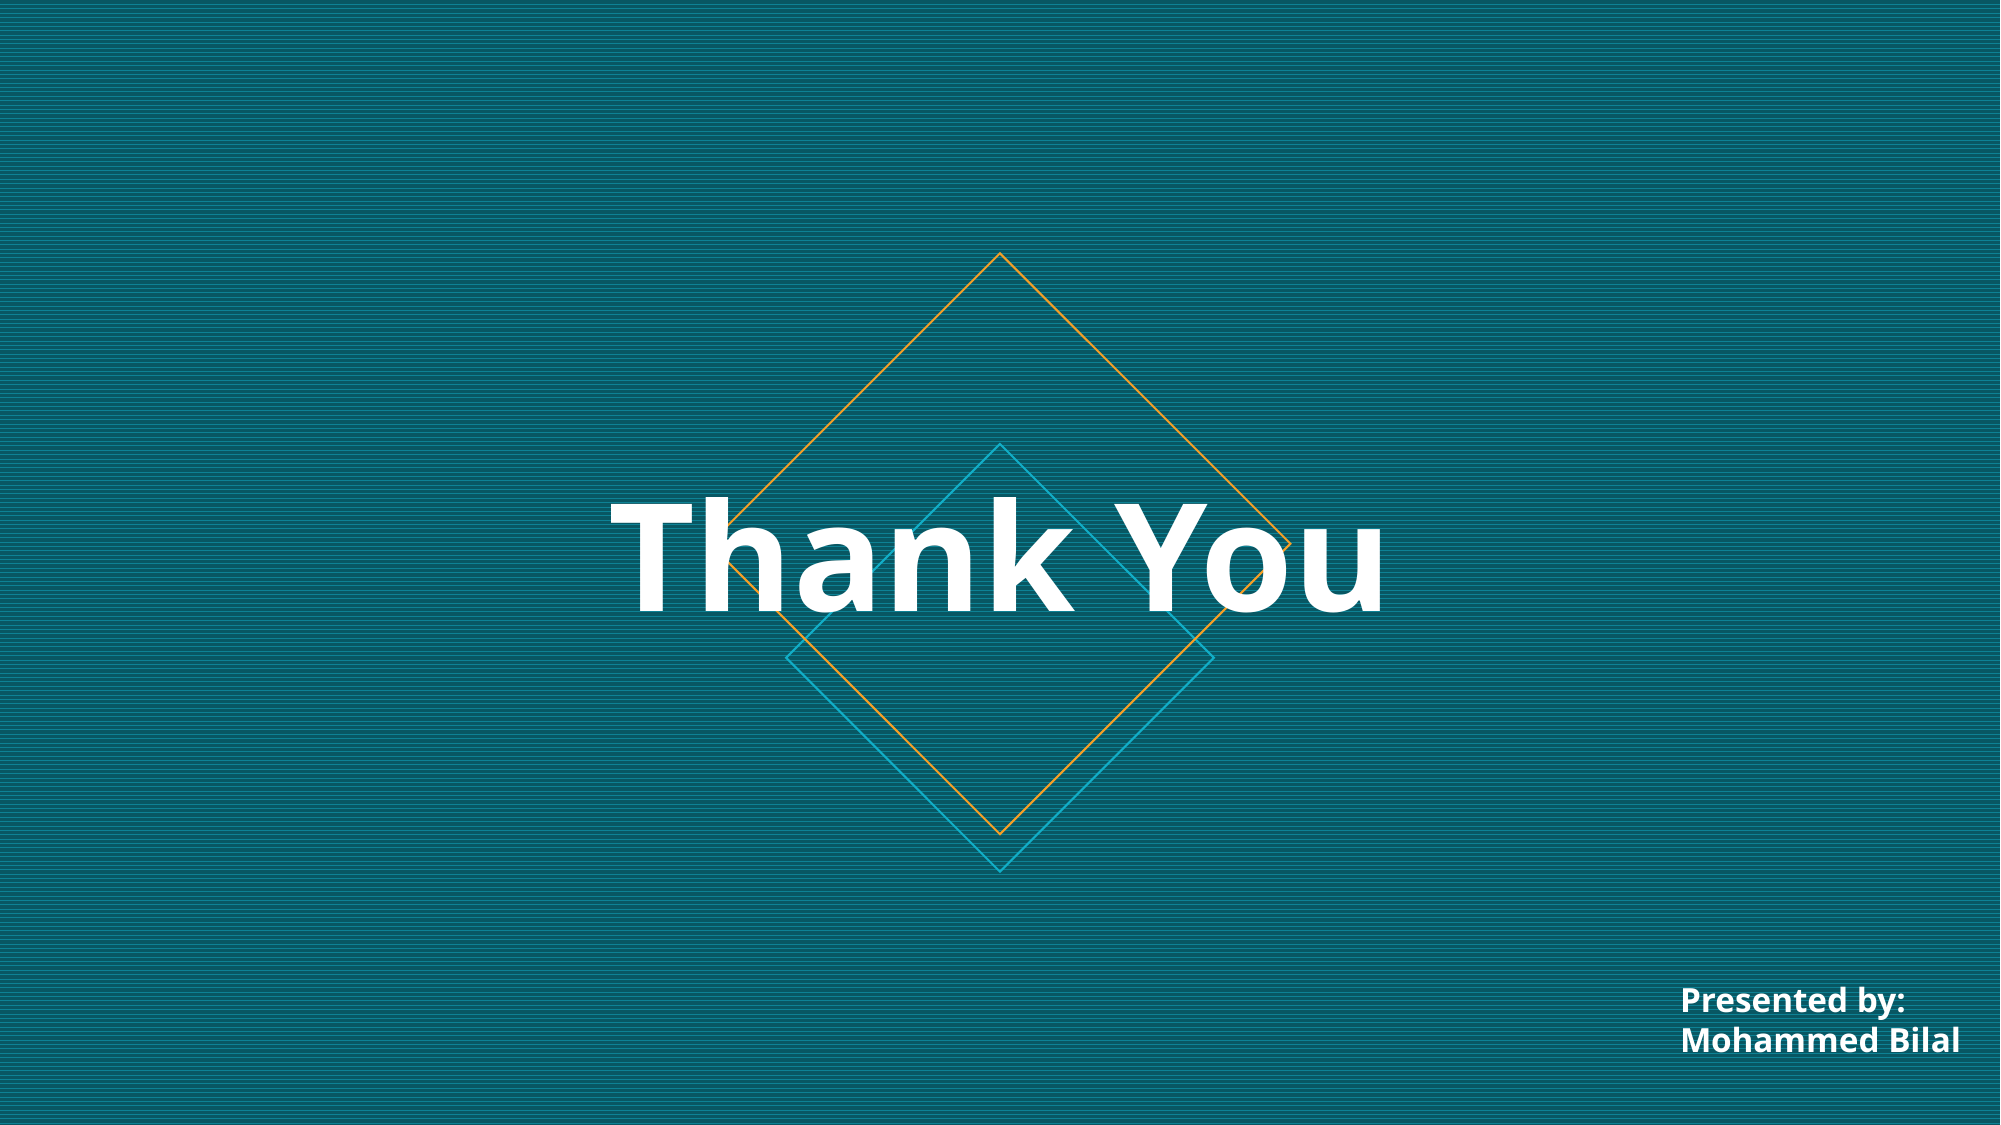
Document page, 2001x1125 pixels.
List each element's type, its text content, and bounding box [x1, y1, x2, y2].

text_box Presented by: Mohammed Bilal [1679, 979, 1975, 1059]
title Thank You [1291, 468, 1750, 657]
title Thank You [249, 468, 709, 657]
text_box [709, 253, 1291, 872]
